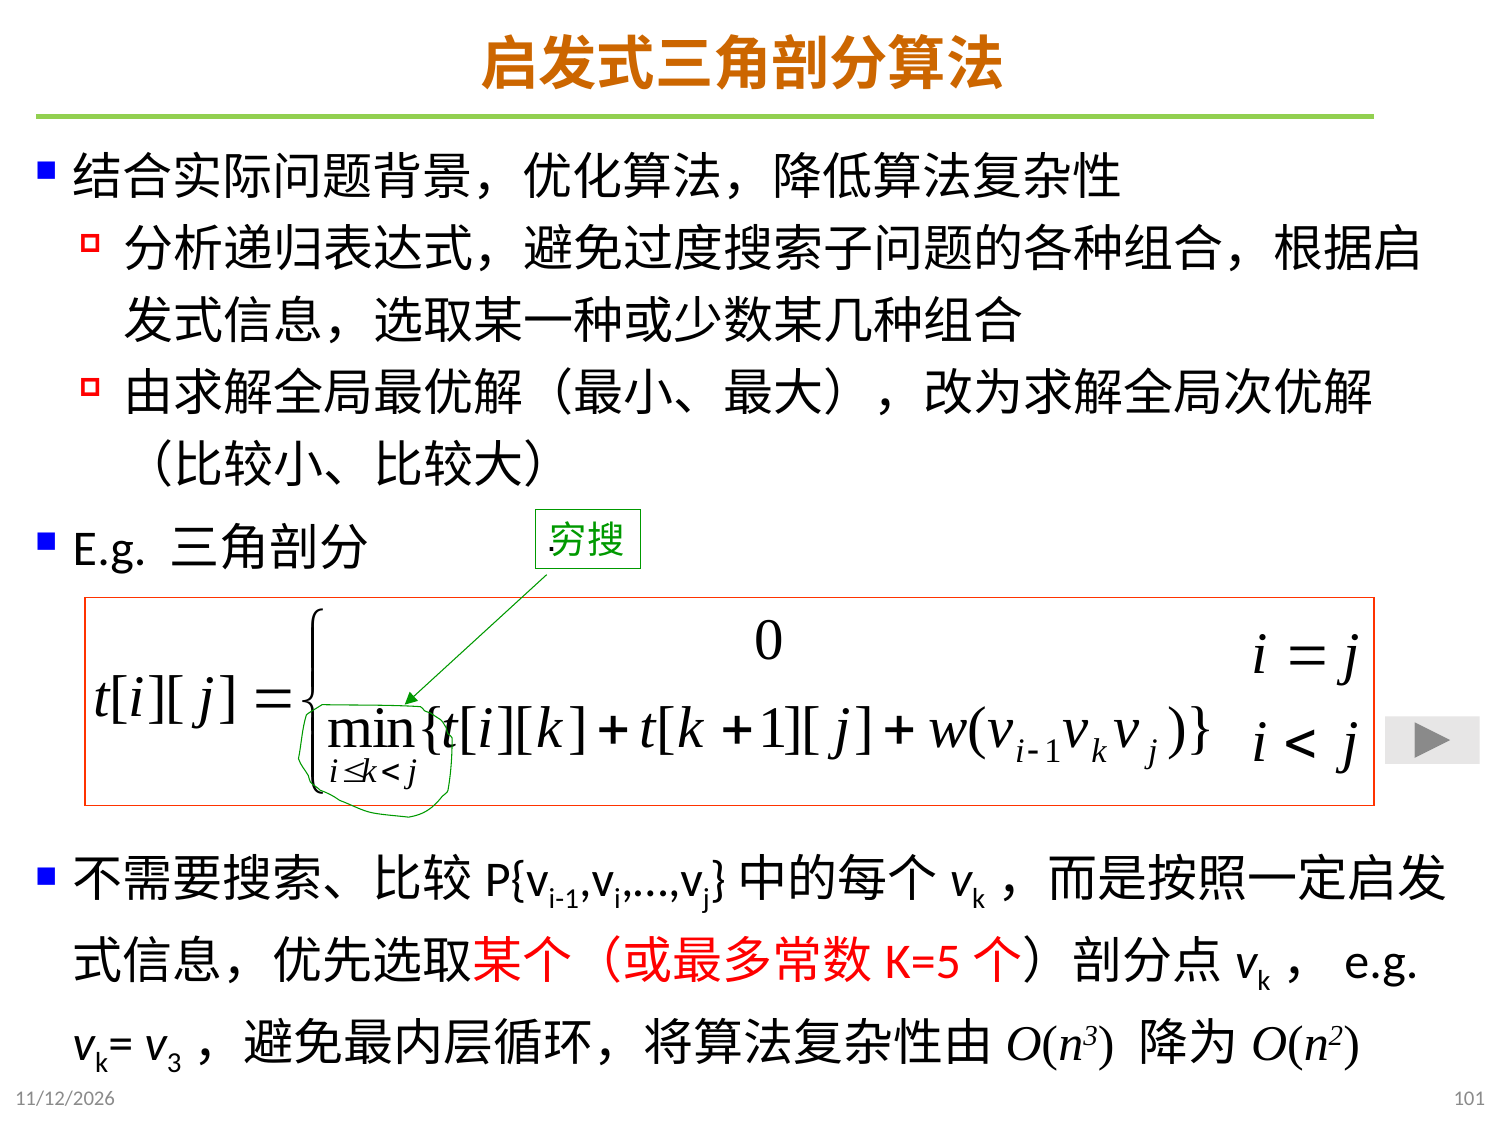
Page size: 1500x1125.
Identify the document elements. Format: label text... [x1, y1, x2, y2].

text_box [85, 598, 1374, 805]
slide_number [0, 1071, 338, 1123]
text_box 穷搜 [535, 509, 641, 569]
footer [496, 1042, 1004, 1103]
text_box [1385, 716, 1480, 764]
list 结合实际问题背景，优化算法，降低算法复杂性 分析递归表达式，避免过度搜索子问题的各种组合，根据启发式信息，选取某一种或少数某几种组合 由求解全局最优解（最小、最大），改为求解全局次优解（比较小、比较大） E.g. 三角剖分 不需要搜索、比较P{vi-1,vi,…,vj}中的每个vk，而是按照一定启发式信息，优先选取某个（或最多常数K=5个）剖分点vk，e.g. vk= v3，避免最内层循环，将算法复杂性由O(n3) 降为O(n2) [20, 732, 1480, 1072]
slide_number 101 [1162, 1071, 1500, 1123]
list 结合实际问题背景，优化算法，降低算法复杂性 分析递归表达式，避免过度搜索子问题的各种组合，根据启发式信息，选取某一种或少数某几种组合 由求解全局最优解（最小、最大），改为求解全局次优解（比较小、比较大） E.g. 三角剖分 不需要搜索、比较P{vi-1,vi,…,vj}中的每个vk，而是按照一定启发式信息，优先选取某个（或最多常数K=5个）剖分点vk，e.g. vk= v3，避免最内层循环，将算法复杂性由O(n3) 降为O(n2) [20, 125, 1480, 731]
title 启发式三角剖分算法 [95, 14, 1390, 117]
text_box [350, 805, 435, 818]
text_box . [531, 506, 583, 567]
